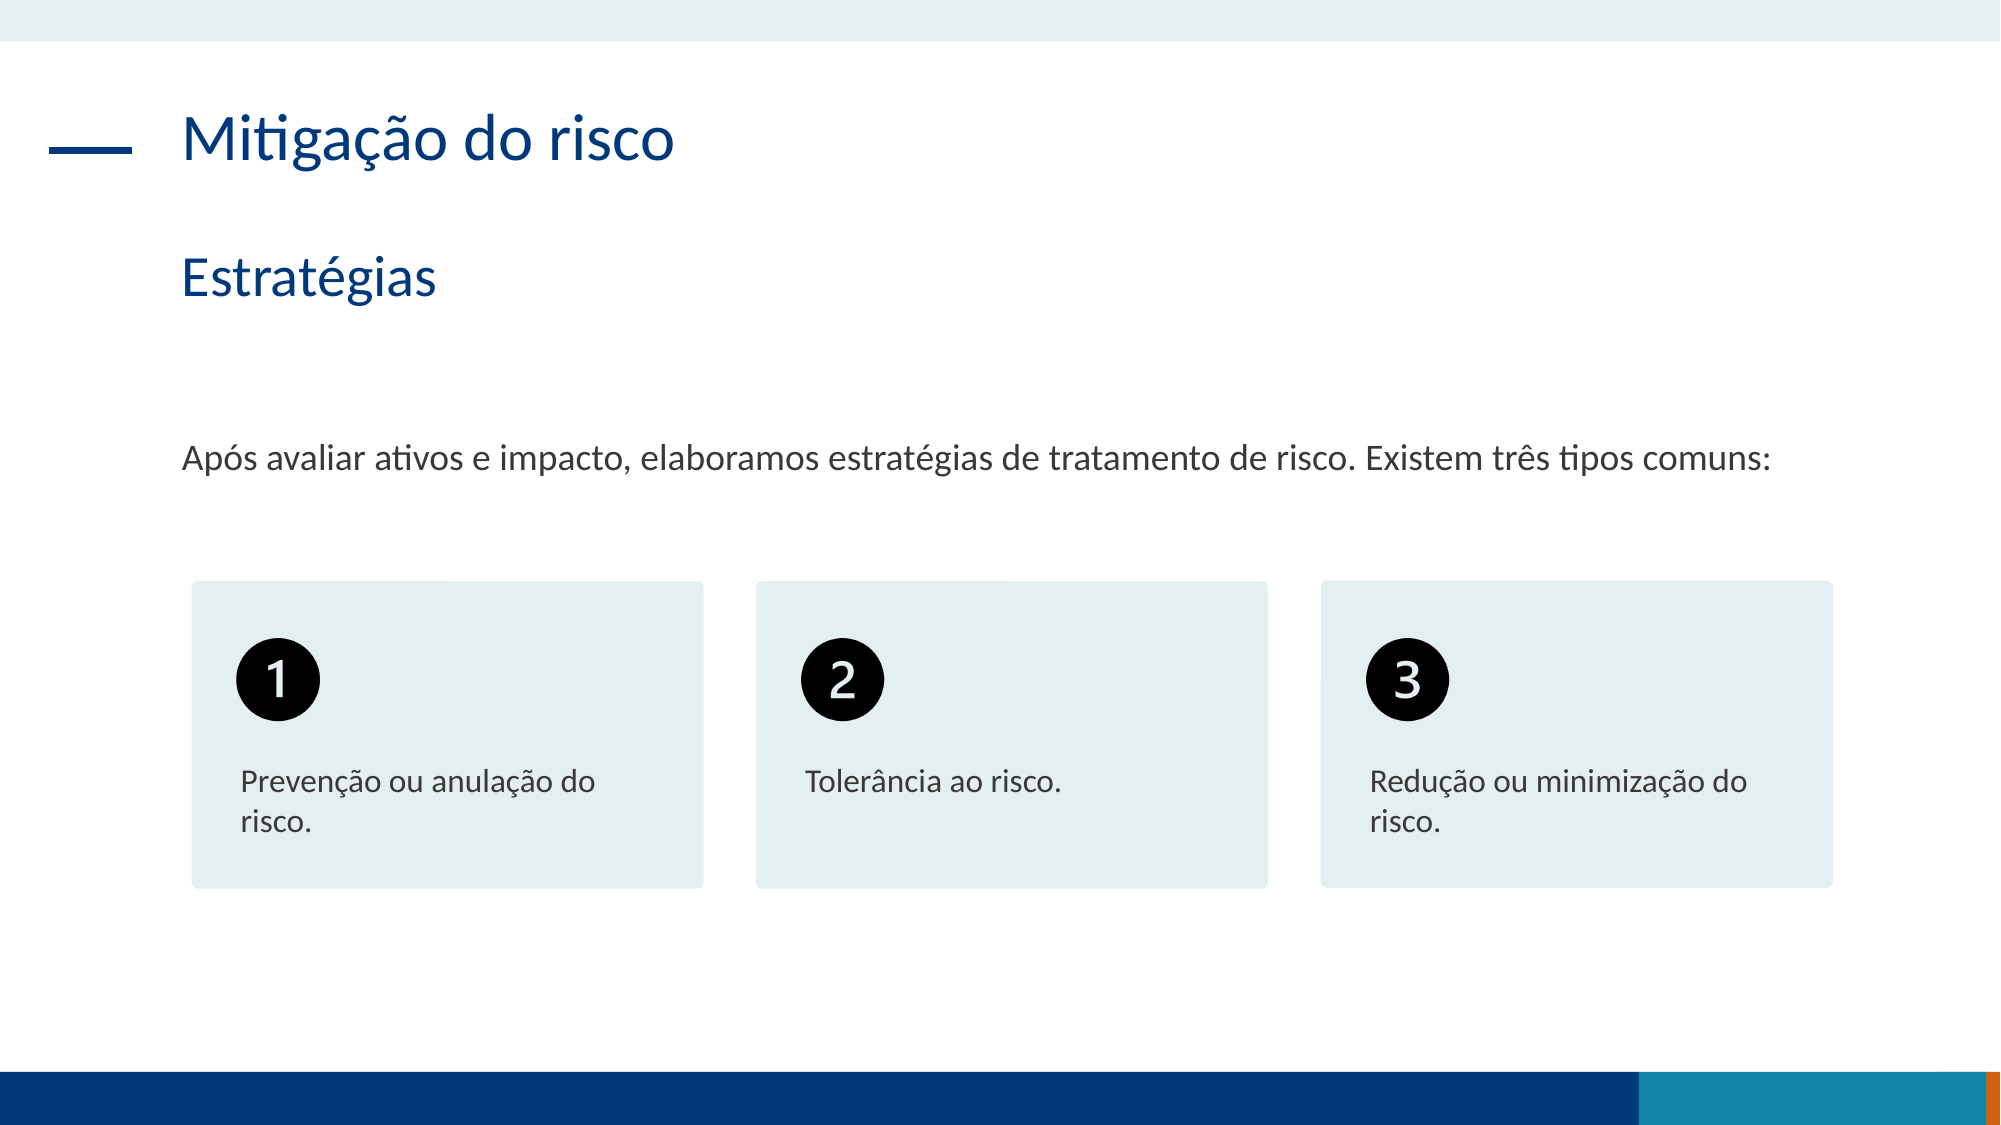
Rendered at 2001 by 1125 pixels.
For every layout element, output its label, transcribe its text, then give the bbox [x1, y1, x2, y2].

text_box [191, 580, 1833, 889]
text_box Após avaliar ativos e impacto, elaboramos estratégias de tratamento de risco. Existem três tipos comuns: [167, 425, 1833, 486]
list Mitigação do risco [167, 95, 1833, 237]
list Estratégias [167, 238, 1833, 380]
